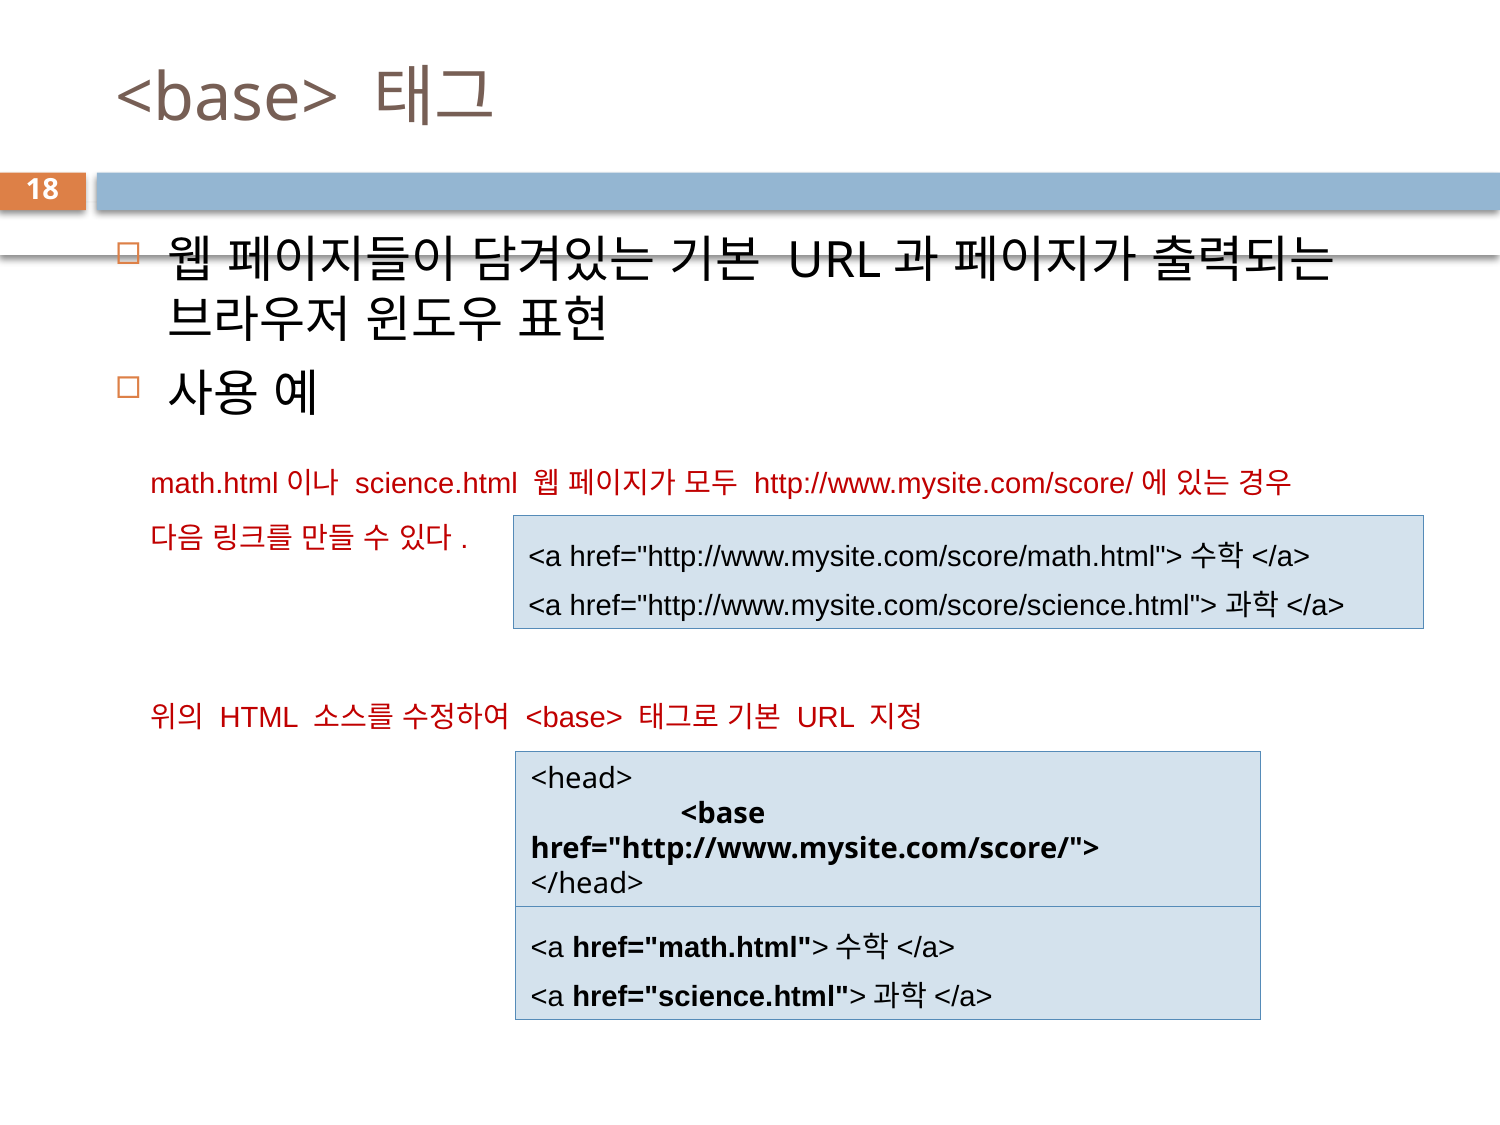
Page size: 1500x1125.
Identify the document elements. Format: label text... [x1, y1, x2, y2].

text_box 위의 HTML 소스를 수정하여 <base> 태그로 기본 URL 지정 [135, 669, 1388, 741]
list 웹 페이지들이 담겨있는 기본 URL과 페이지가 출력되는 브라우저 윈도우 표현 사용 예 [100, 219, 1438, 1047]
title <base> 태그 [100, 37, 1438, 149]
slide_number 18 [0, 170, 87, 211]
text_box <a href="http://www.mysite.com/score/math.html">수학</a> <a href="http://www.mysite.com/score/science.html">과학</a> [513, 515, 1424, 629]
text_box <head> <base href="http://www.mysite.com/score/"> </head> [515, 751, 1261, 906]
text_box <a href="math.html">수학</a> <a href="science.html">과학</a> [515, 906, 1261, 1020]
text_box math.html이나 science.html 웹 페이지가 모두 http://www.mysite.com/score/에 있는 경우 다음 링크를 만들 수 있다. [135, 435, 1388, 563]
